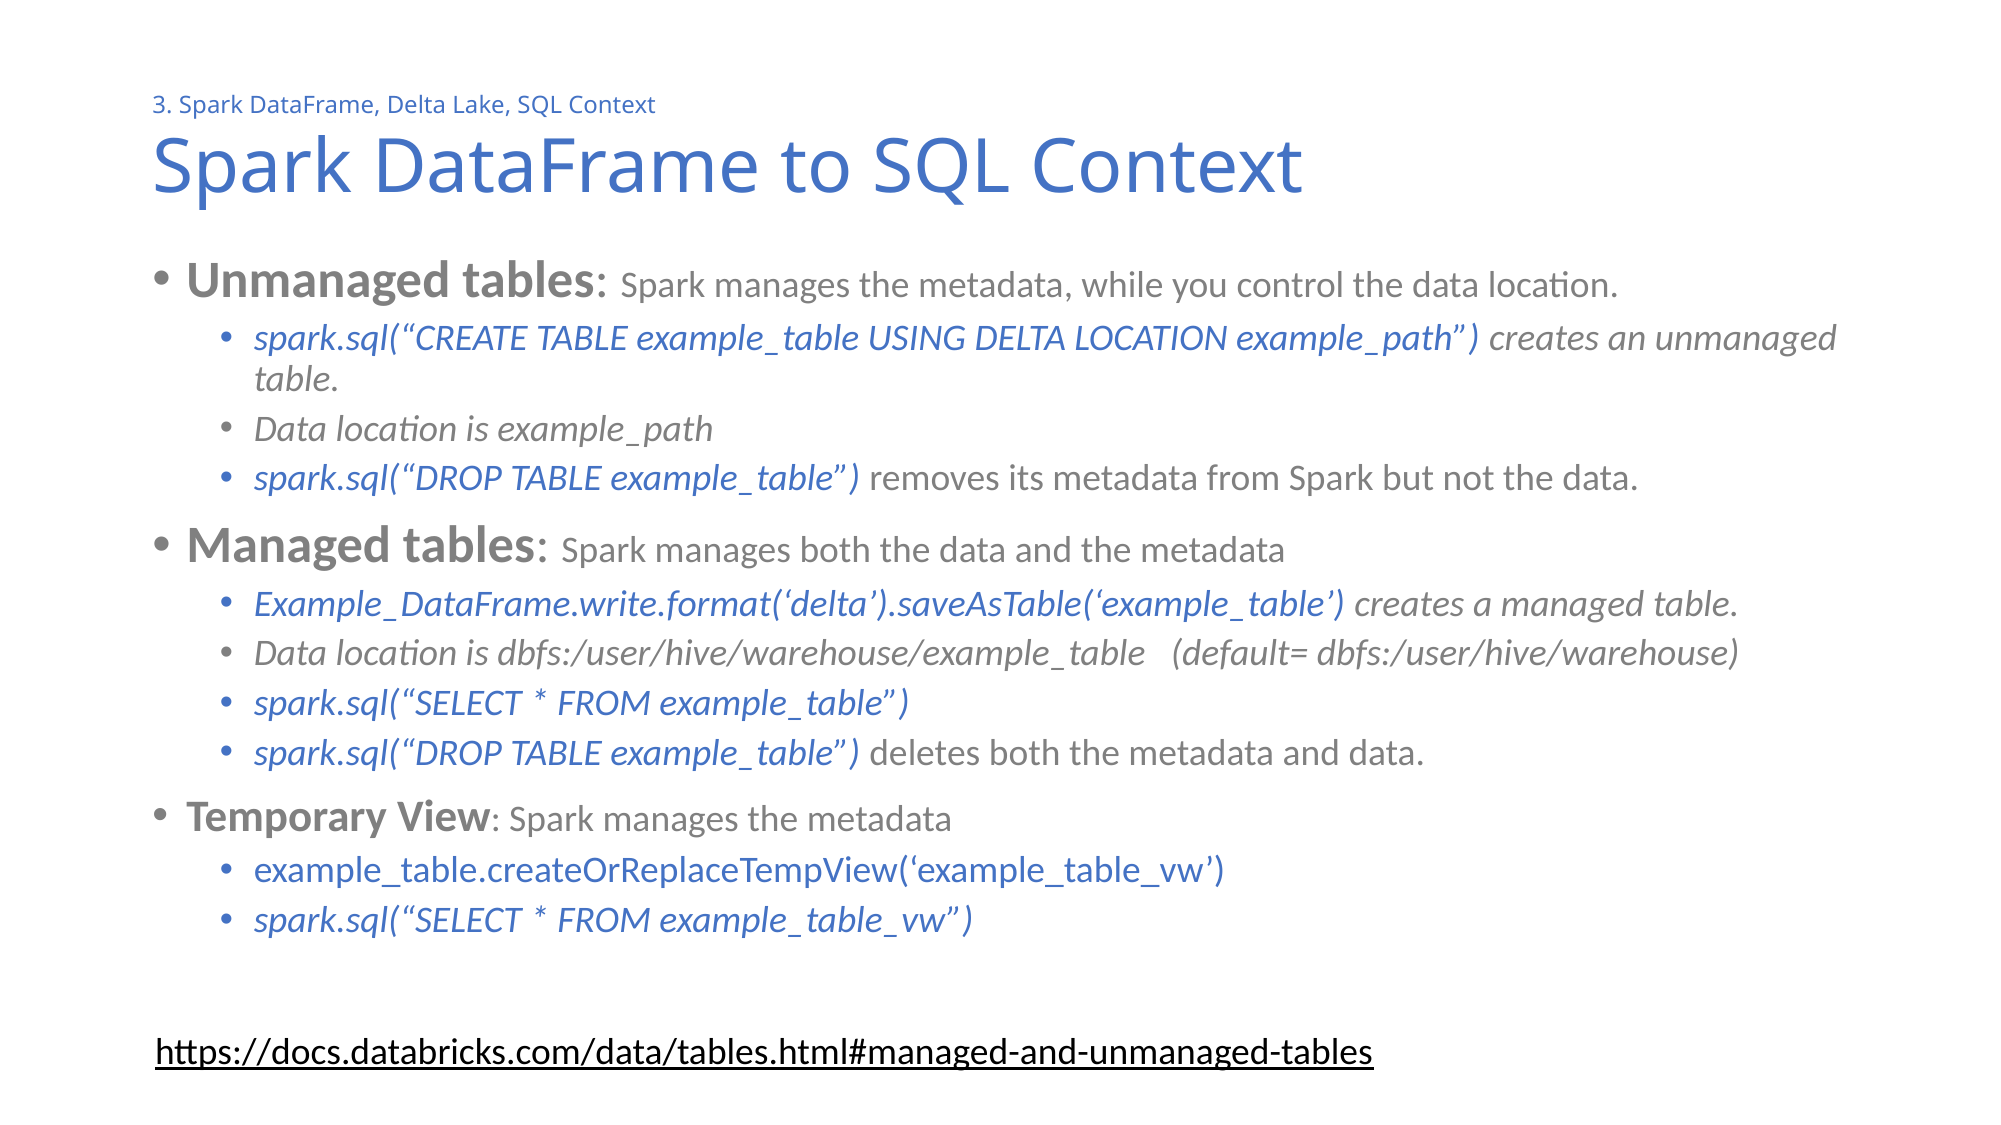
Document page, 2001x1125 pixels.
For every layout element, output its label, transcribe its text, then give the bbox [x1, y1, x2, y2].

text_box https://docs.databricks.com/data/tables.html#managed-and-unmanaged-tables [140, 1019, 1398, 1080]
title Spark DataFrame to SQL Context [137, 59, 1863, 244]
text_box 3. Spark DataFrame, Delta Lake, SQL Context [137, 85, 1656, 127]
list Unmanaged tables: Spark manages the metadata, while you control the data location. spark.sql(“CREATE TABLE example_table USING DELTA LOCATION example_path”) creates an unmanaged table. Data location is example_path spark.sql(“DROP TABLE example_table”) removes its metadata from Spark but not the data. Managed tables: Spark manages both the data and the metadata Example_DataFrame.write.format(‘delta’).saveAsTable(‘example_table’) creates a managed table. Data location is dbfs:/user/hive/warehouse/example_table (default= dbfs:/user/hive/warehouse) spark.sql(“SELECT * FROM example_table”) spark.sql(“DROP TABLE example_table”) deletes both the metadata and data. Temporary View: Spark manages the metadata example_table.createOrReplaceTempView(‘example_table_vw’) spark.sql(“SELECT * FROM example_table_vw”) [137, 244, 1935, 959]
